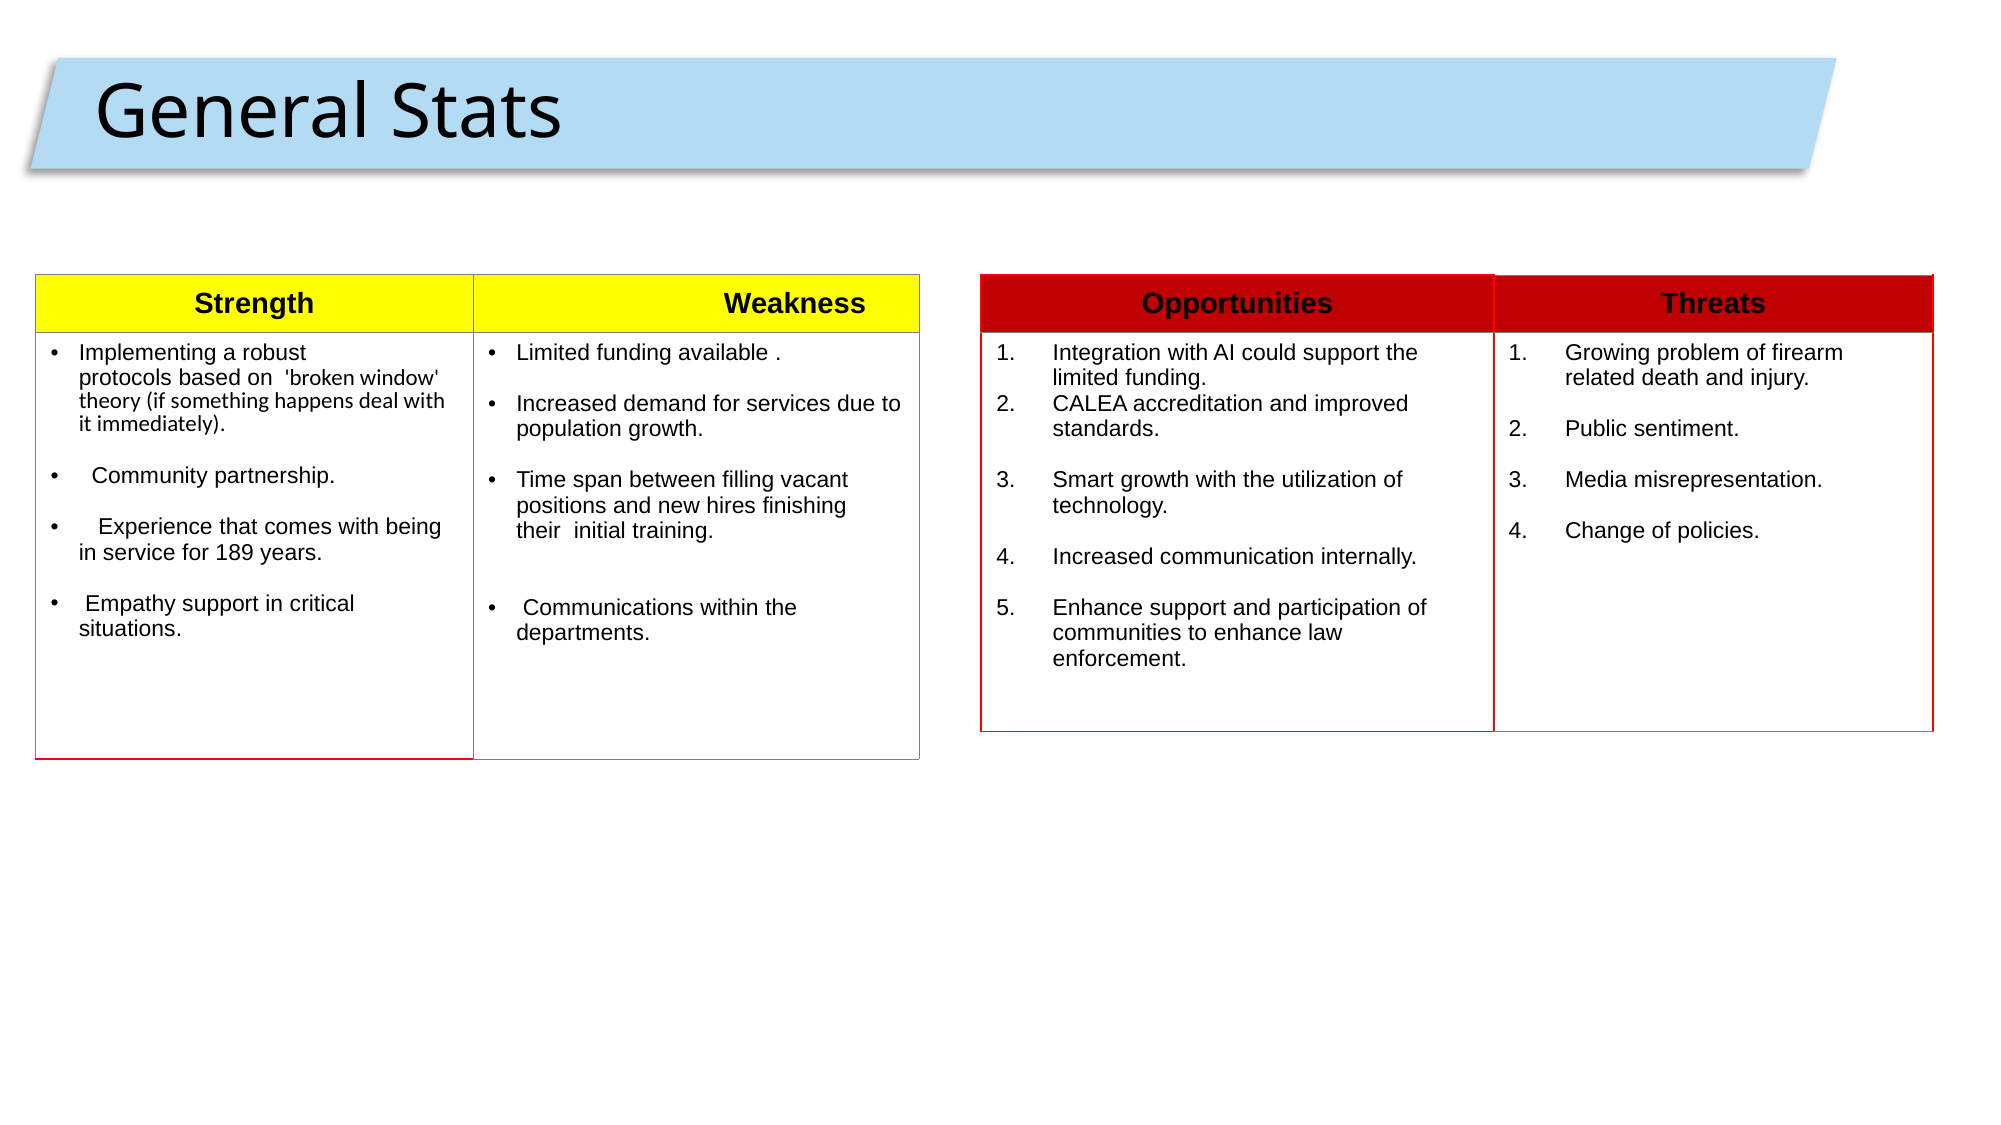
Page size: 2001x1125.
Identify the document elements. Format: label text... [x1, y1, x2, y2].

table_header Strength [36, 275, 473, 332]
table_cell Integration with AI could support the limited funding. CALEA accreditation and improved standards. Smart growth with the utilization of technology. Increased communication internally. Enhance support and participation of communities to enhance law enforcement. [982, 333, 1493, 731]
text_box General Stats [79, 54, 1687, 160]
table_cell Implementing a robust protocols based on 'broken window' theory (if something happens deal with it immediately). Community partnership. Experience that comes with being in service for 189 years. Empathy support in critical situations. [36, 333, 473, 758]
table_header Opportunities [982, 276, 1493, 332]
table_cell Limited funding available . Increased demand for services due to population growth. Time span between filling vacant positions and new hires finishing their initial training. Communications within the departments. [474, 333, 919, 759]
table_cell Growing problem of firearm related death and injury. Public sentiment. Media misrepresentation. Change of policies. [1495, 333, 1932, 731]
table_header Threats [1495, 276, 1932, 332]
text_box [30, 57, 1837, 169]
table_header Weakness [474, 275, 919, 332]
